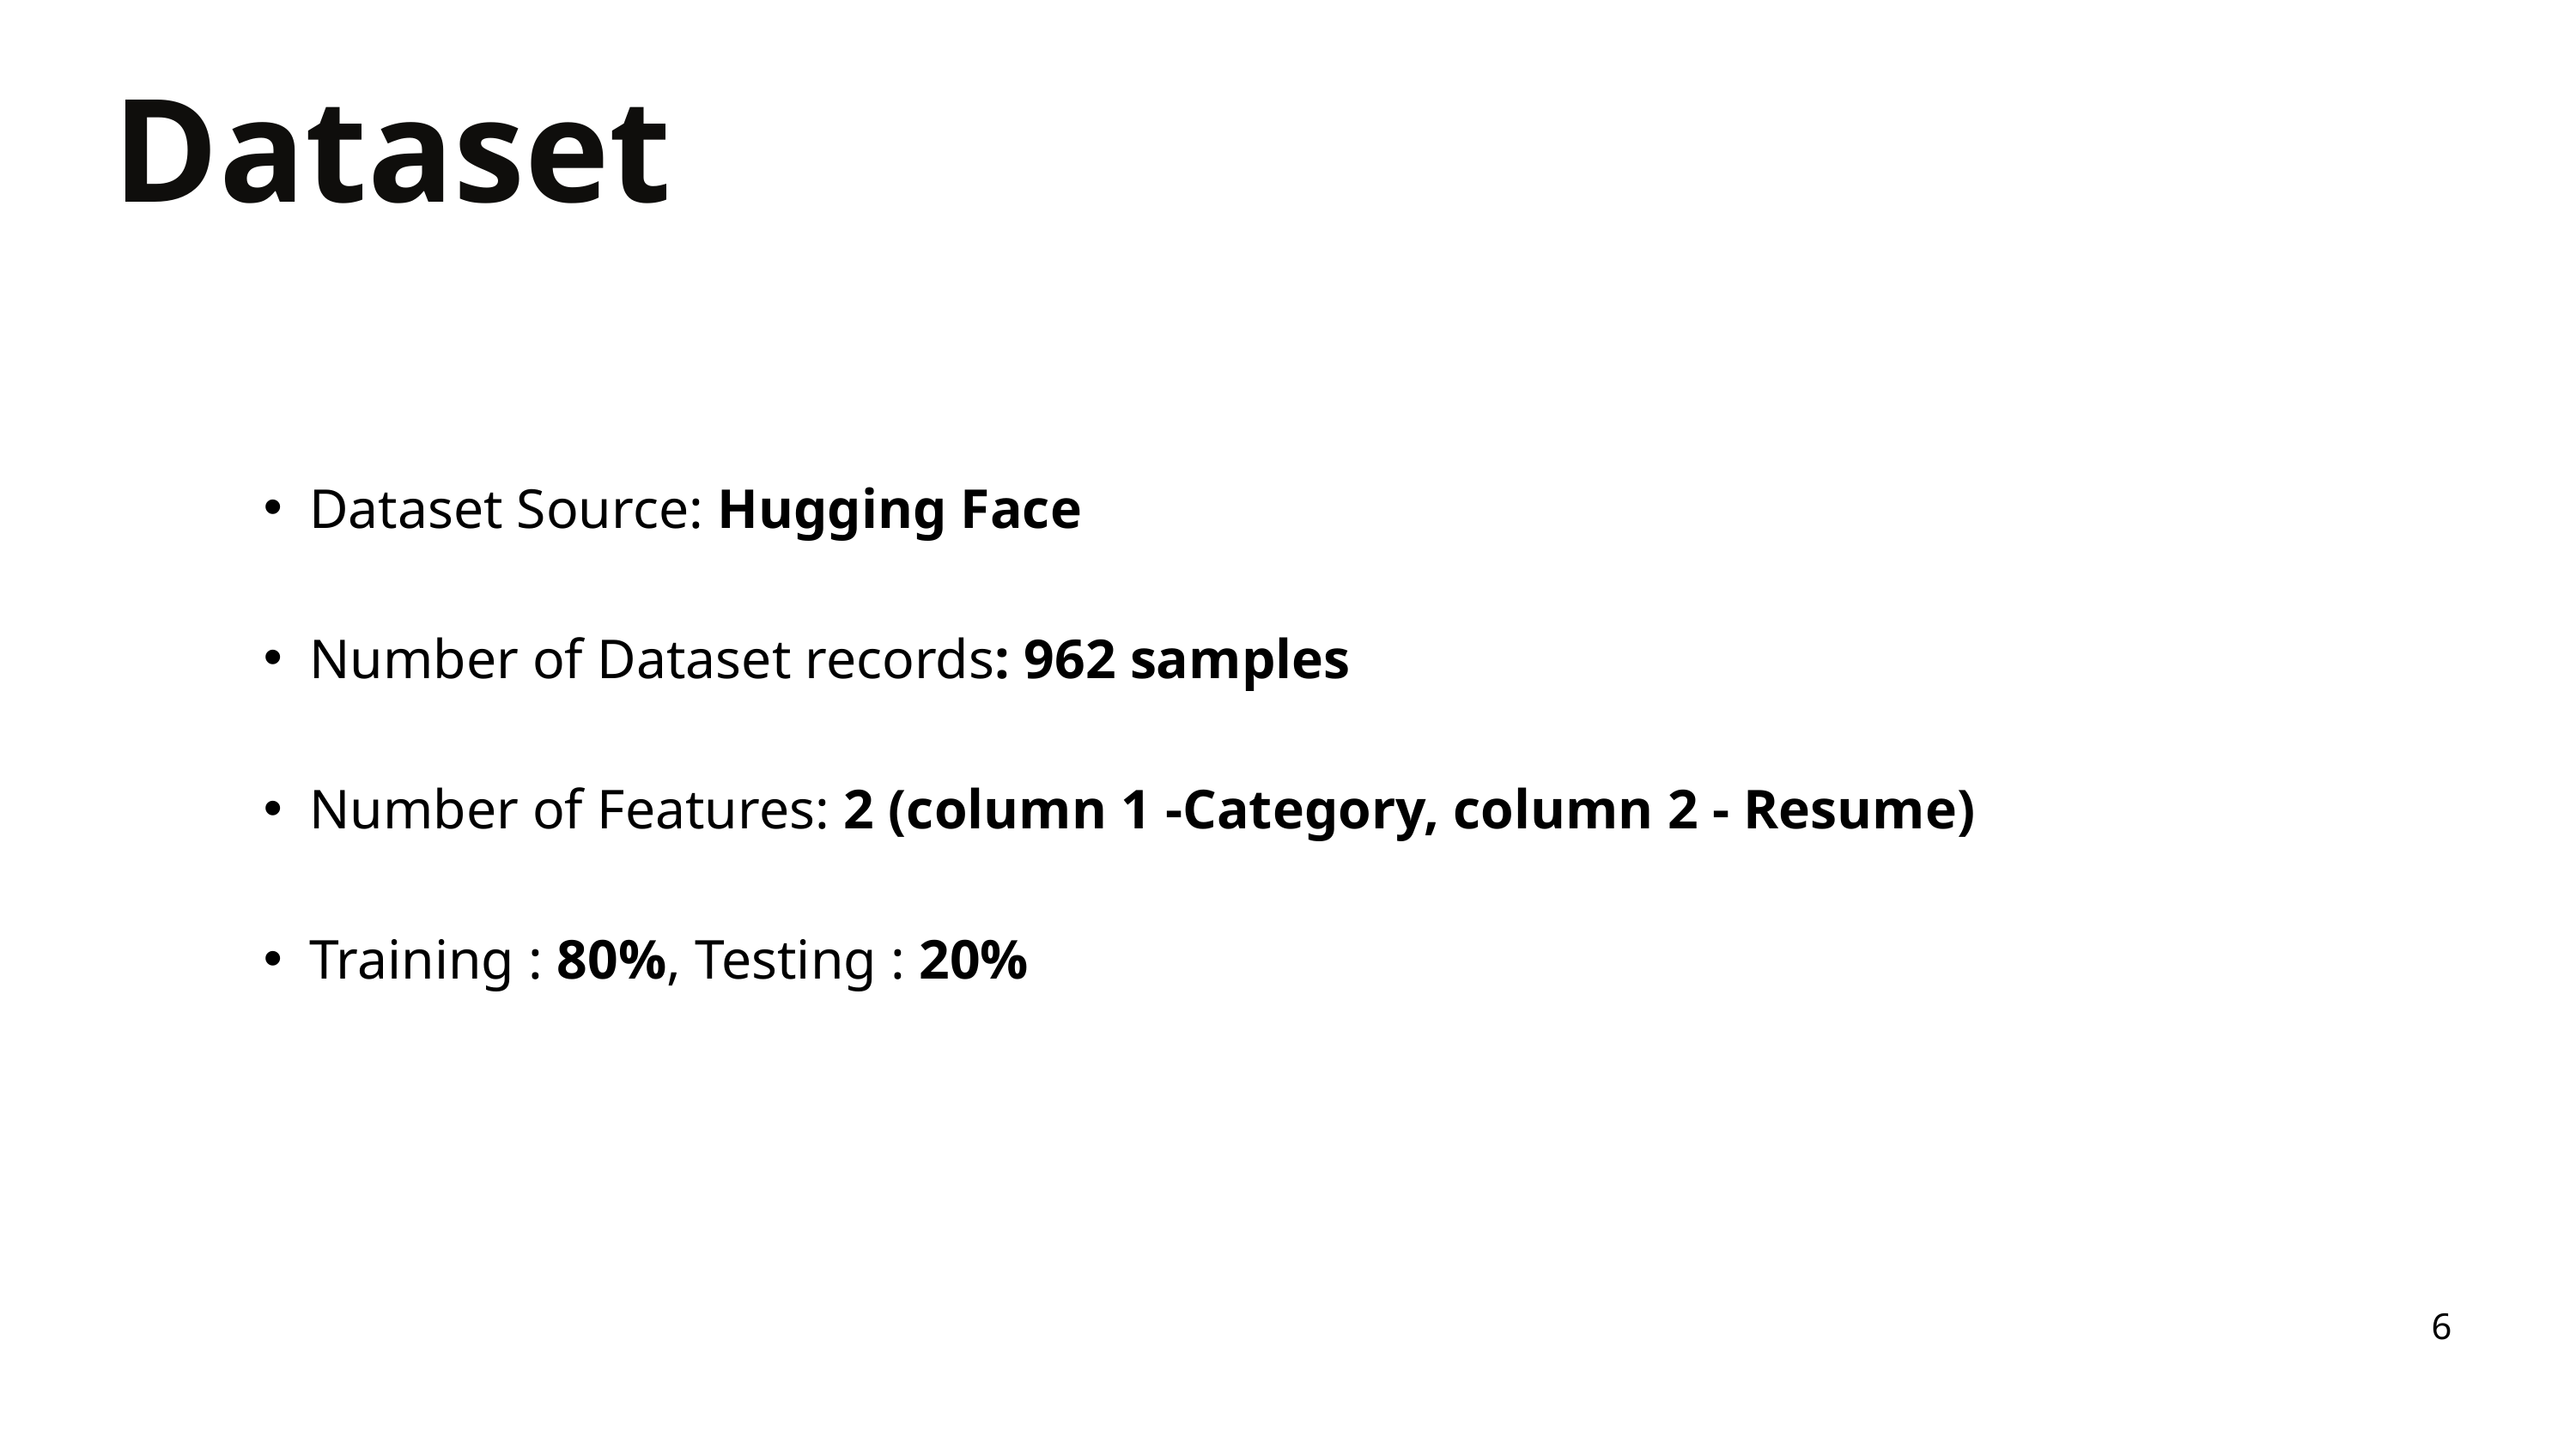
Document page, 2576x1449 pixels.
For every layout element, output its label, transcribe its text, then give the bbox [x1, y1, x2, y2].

text_box 6 [2431, 1296, 2452, 1348]
text_box Dataset Source: Hugging Face Number of Dataset records: 962 samples Number of Features: 2 (column 1 -Category, column 2 - Resume) Training : 80%, Testing : 20% [217, 464, 2026, 1065]
text_box Dataset [112, 58, 2003, 231]
